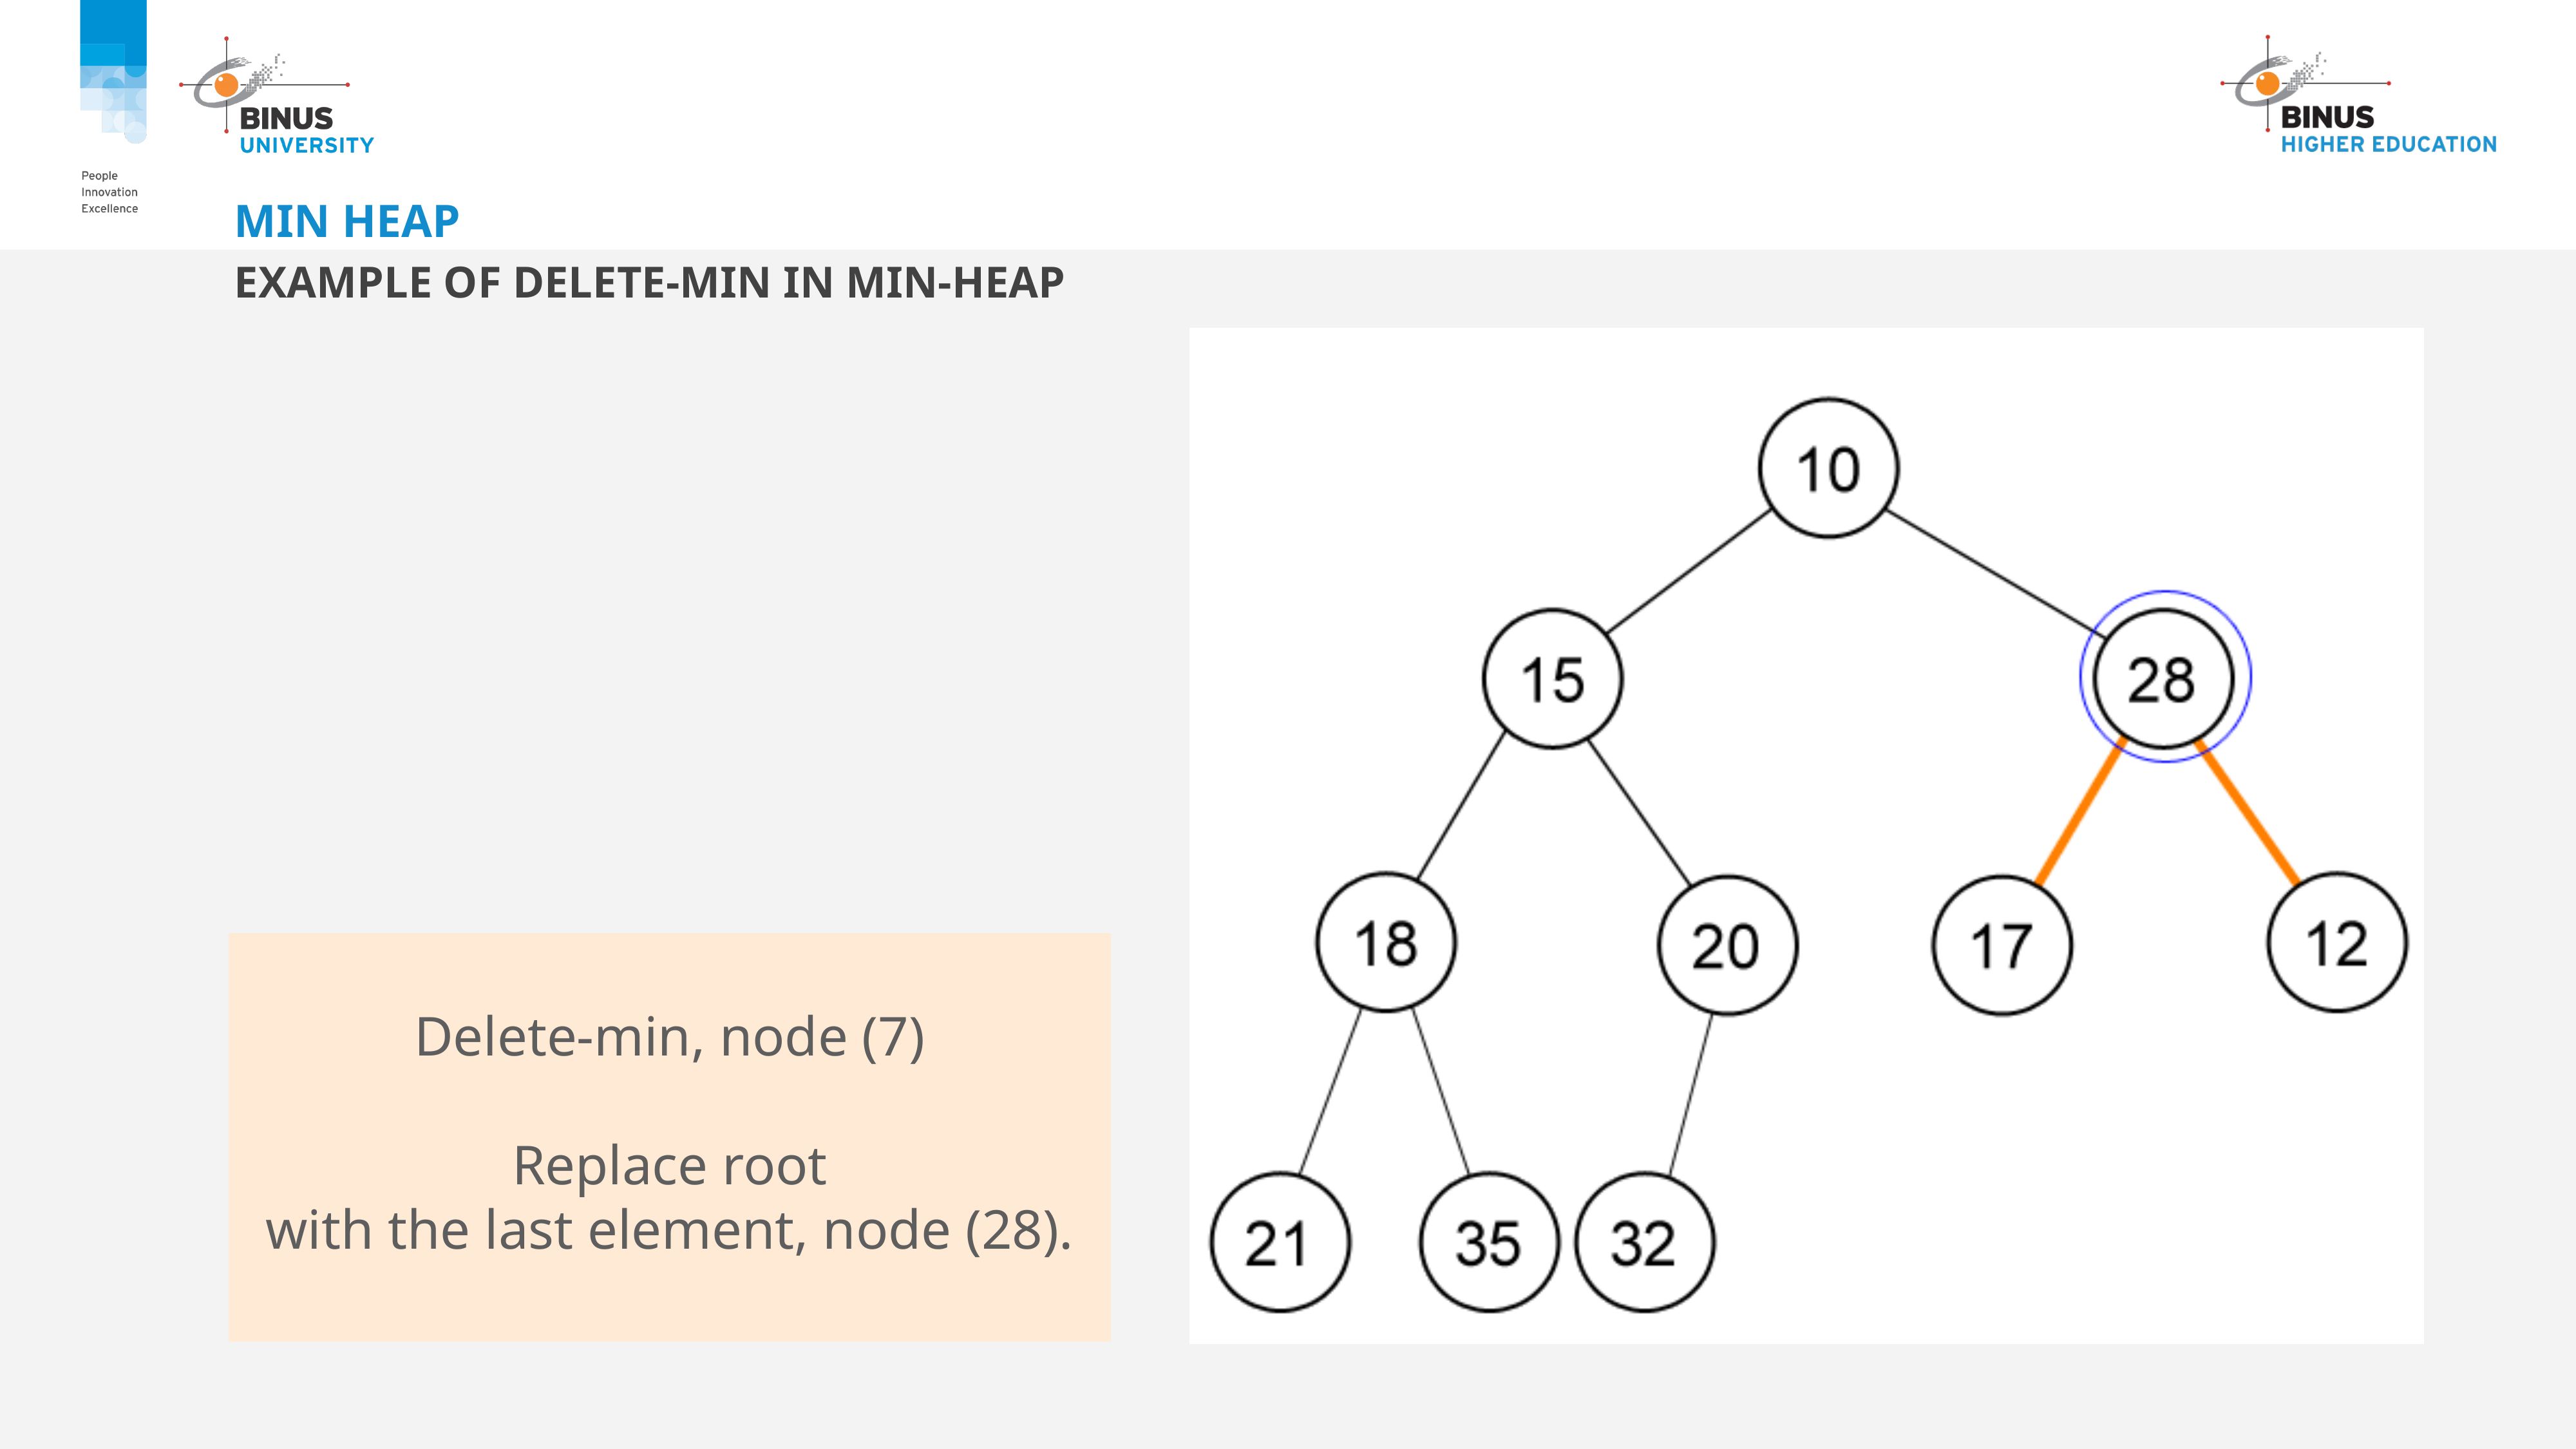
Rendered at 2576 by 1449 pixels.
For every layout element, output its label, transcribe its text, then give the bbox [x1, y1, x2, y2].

picture [2199, 0, 2496, 156]
text_box Delete-min, node (7) Replace root with the last element, node (28). [229, 933, 1111, 1342]
picture [81, 146, 146, 213]
picture [174, 25, 374, 161]
title MIN HEAP [228, 197, 1784, 252]
list Example of Delete-Min in Min-Heap [228, 255, 1262, 341]
picture [1189, 328, 2425, 1344]
picture [80, 66, 147, 144]
